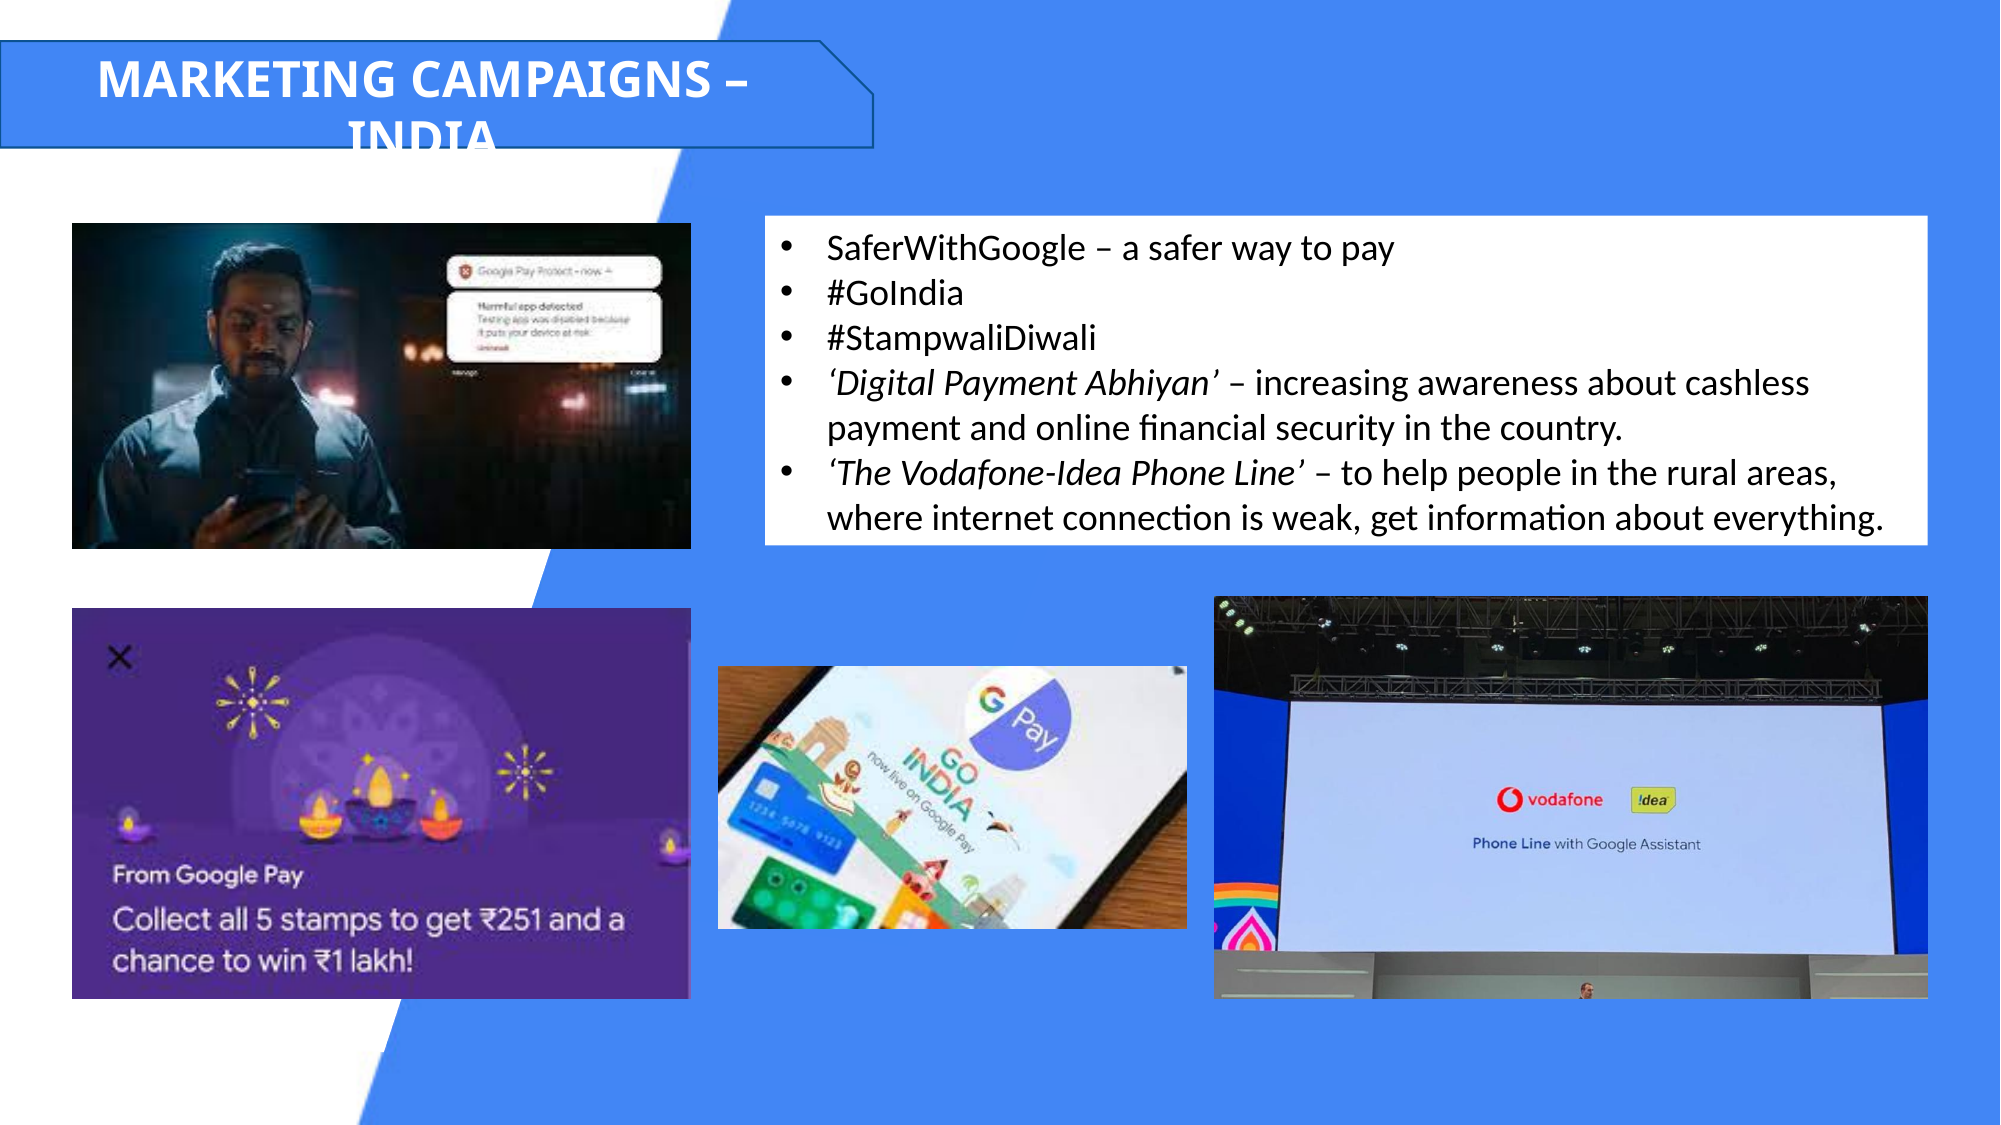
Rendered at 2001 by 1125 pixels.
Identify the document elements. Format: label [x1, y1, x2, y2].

text_box [39, 207, 1111, 1040]
picture [0, 0, 2000, 1125]
